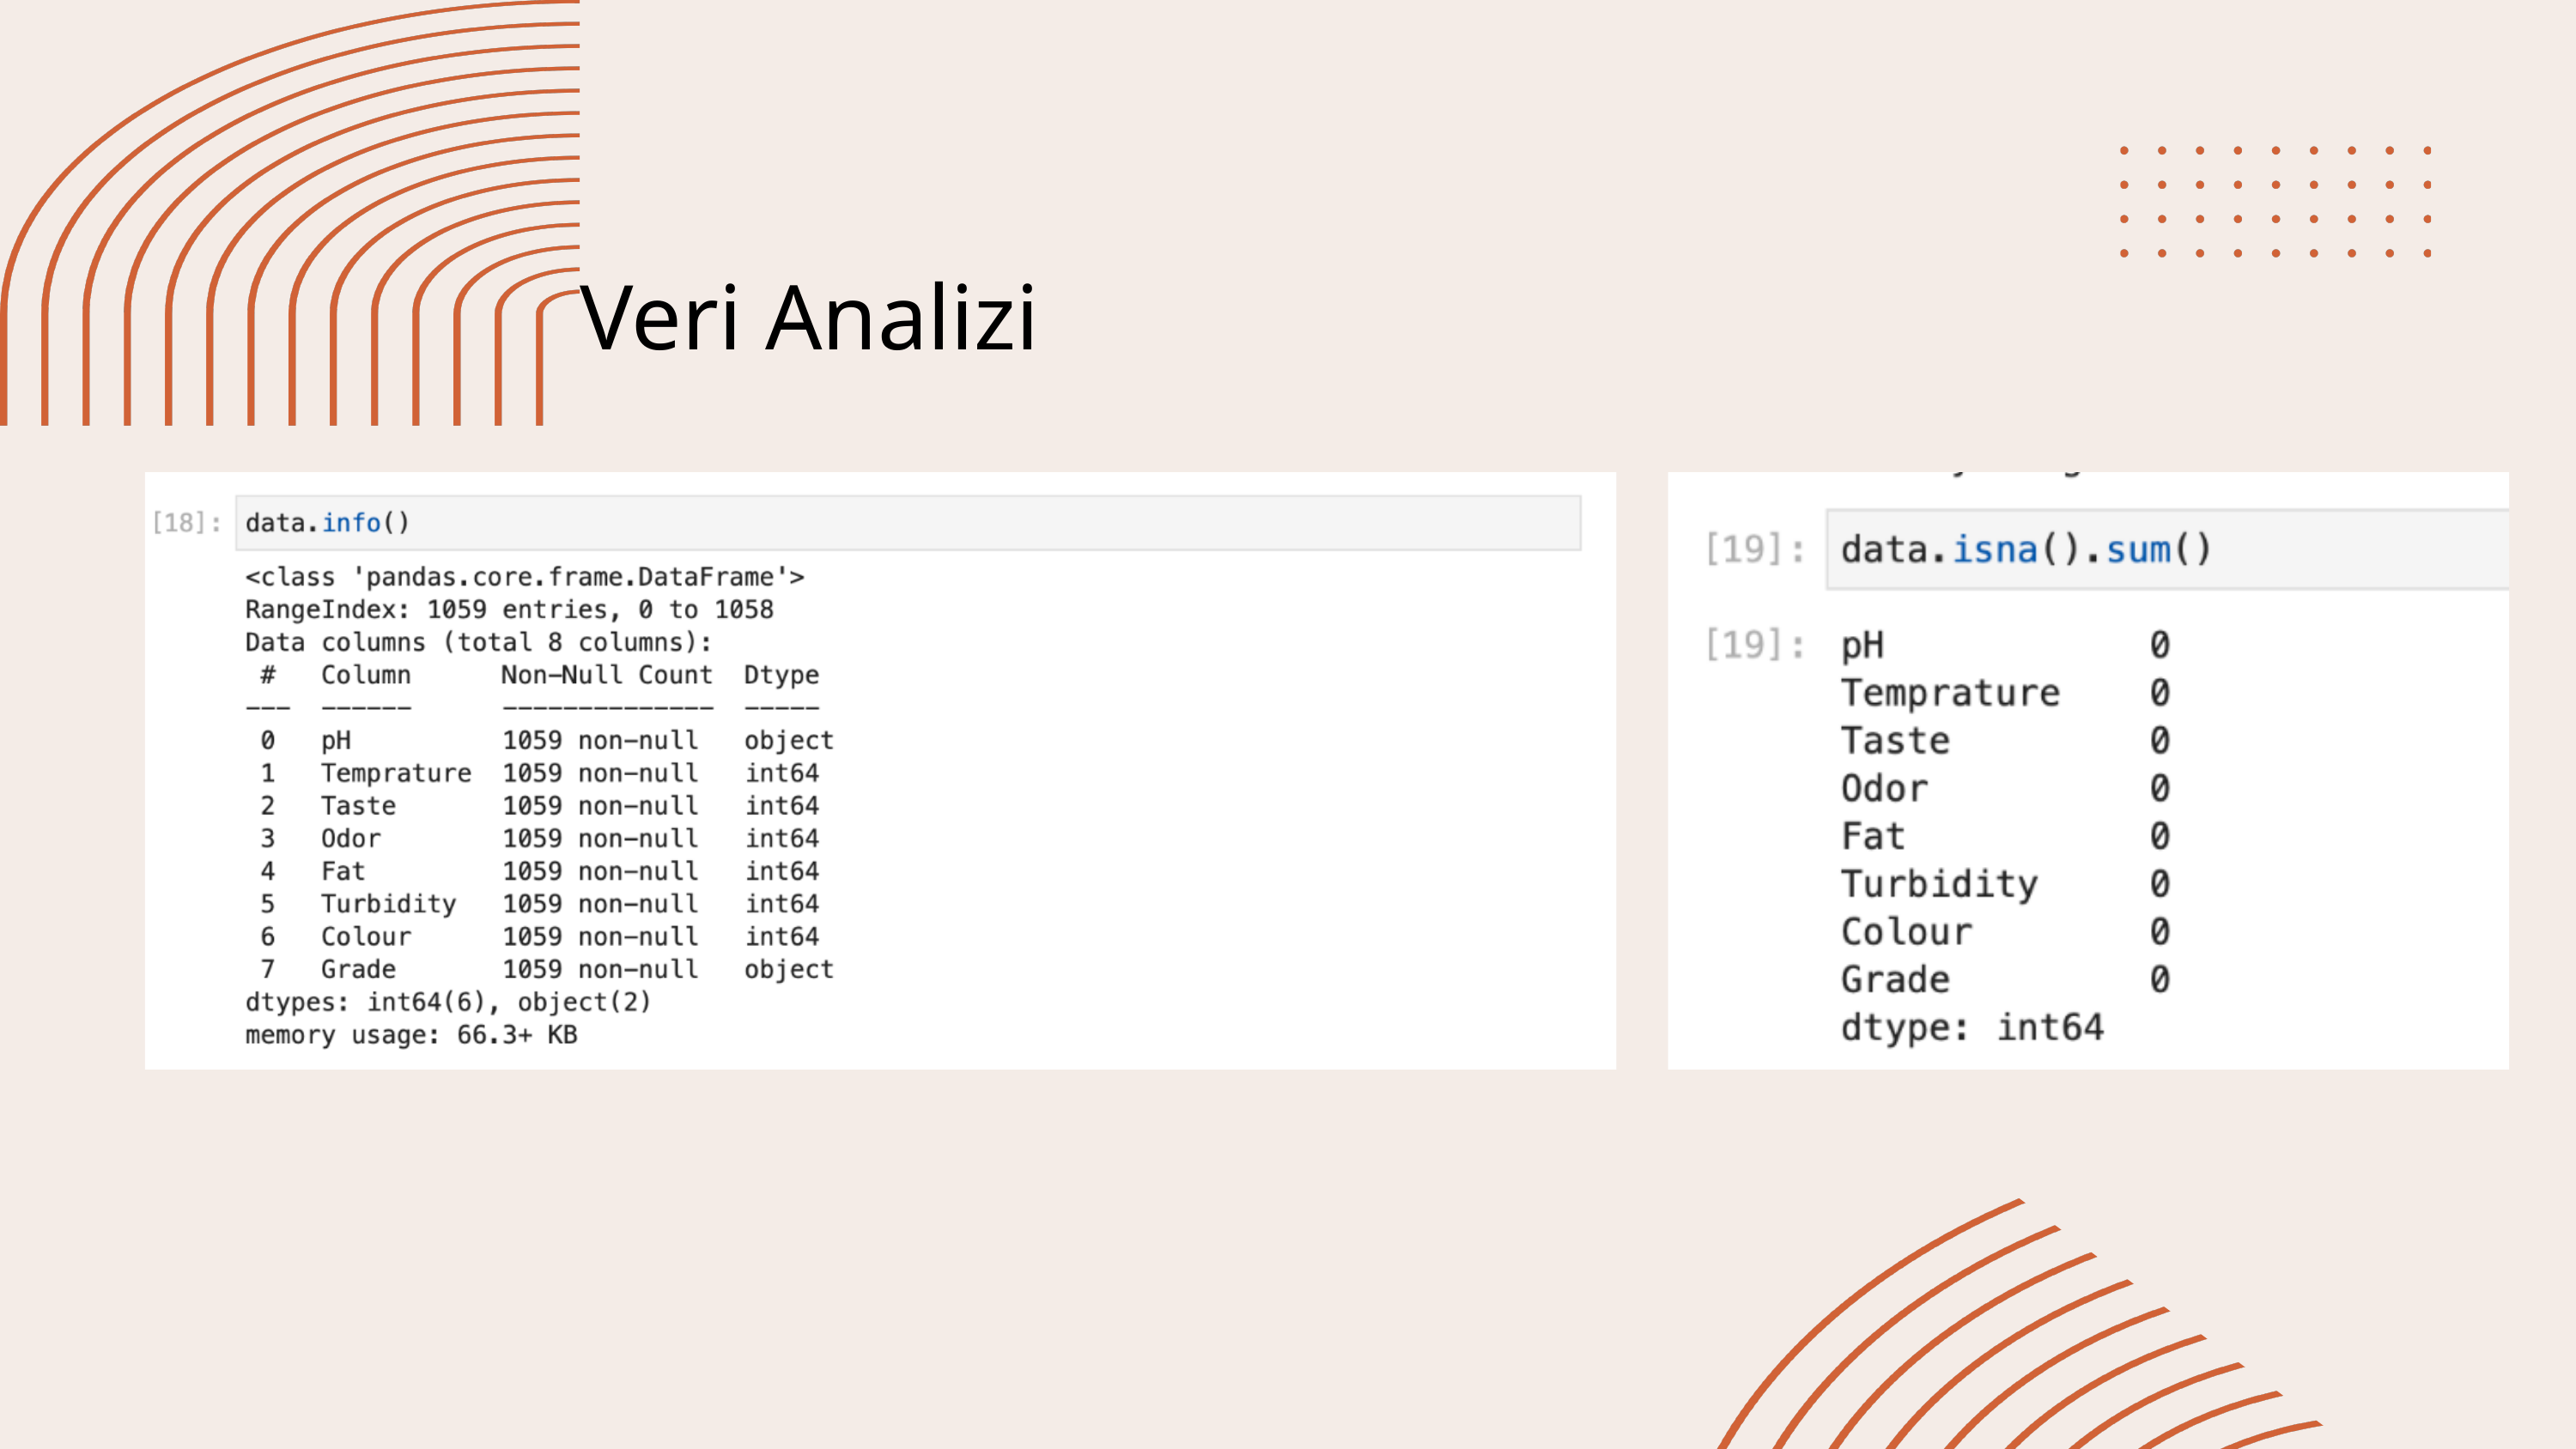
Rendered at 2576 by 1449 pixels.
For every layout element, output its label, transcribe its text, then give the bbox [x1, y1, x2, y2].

text_box Veri Analizi [580, 242, 1060, 368]
text_box [144, 472, 1617, 1070]
text_box [2120, 144, 2432, 258]
text_box [1681, 1126, 2355, 1449]
text_box [1668, 472, 2510, 1070]
text_box [0, 0, 580, 426]
